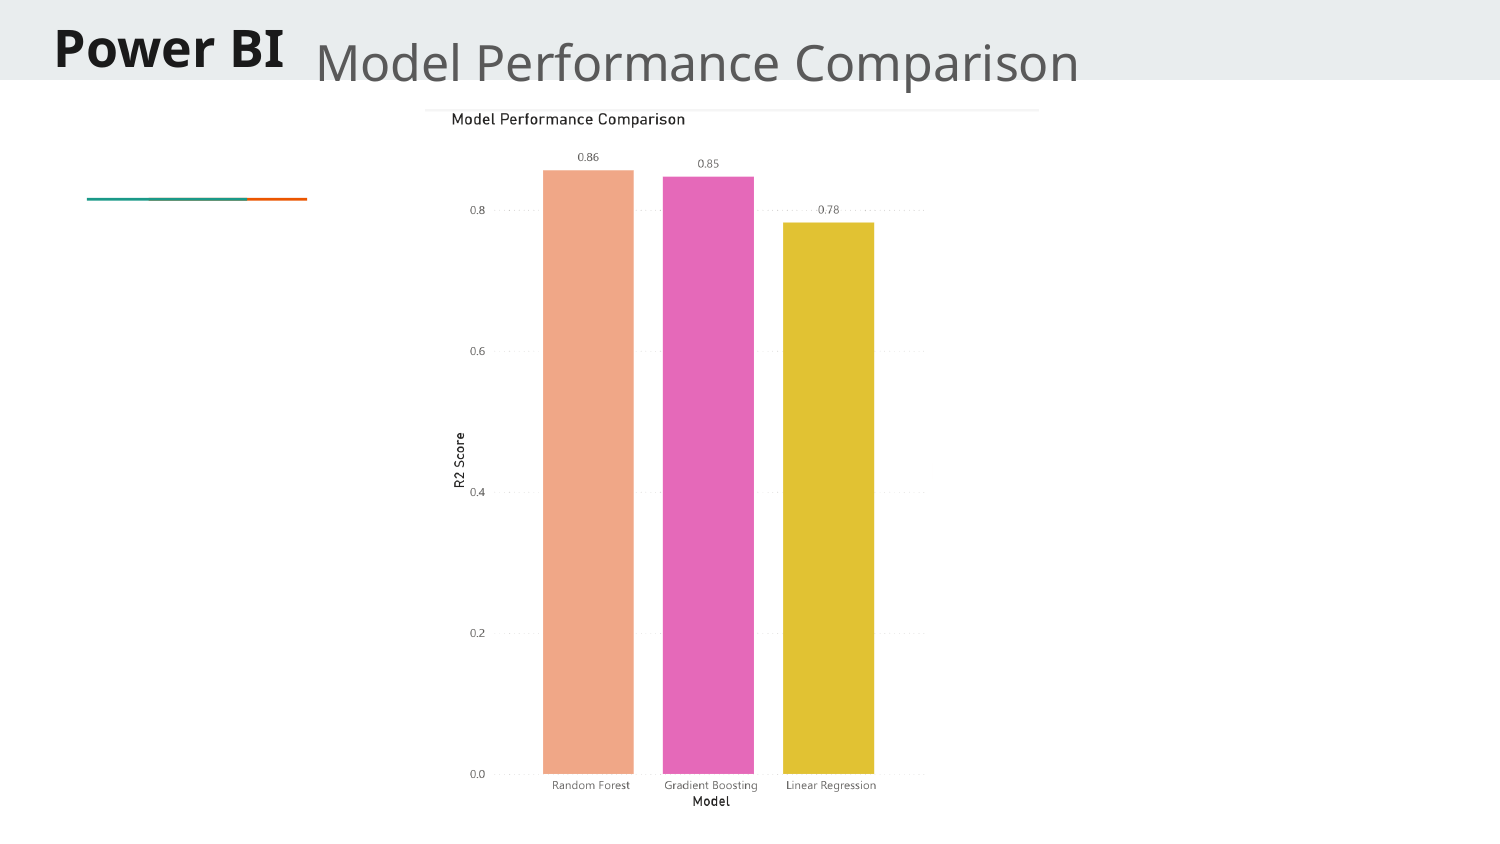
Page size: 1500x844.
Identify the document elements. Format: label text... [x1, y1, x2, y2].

list Model Performance Comparison [300, 7, 1399, 83]
picture [425, 109, 1039, 819]
title Power BI [38, 0, 401, 93]
